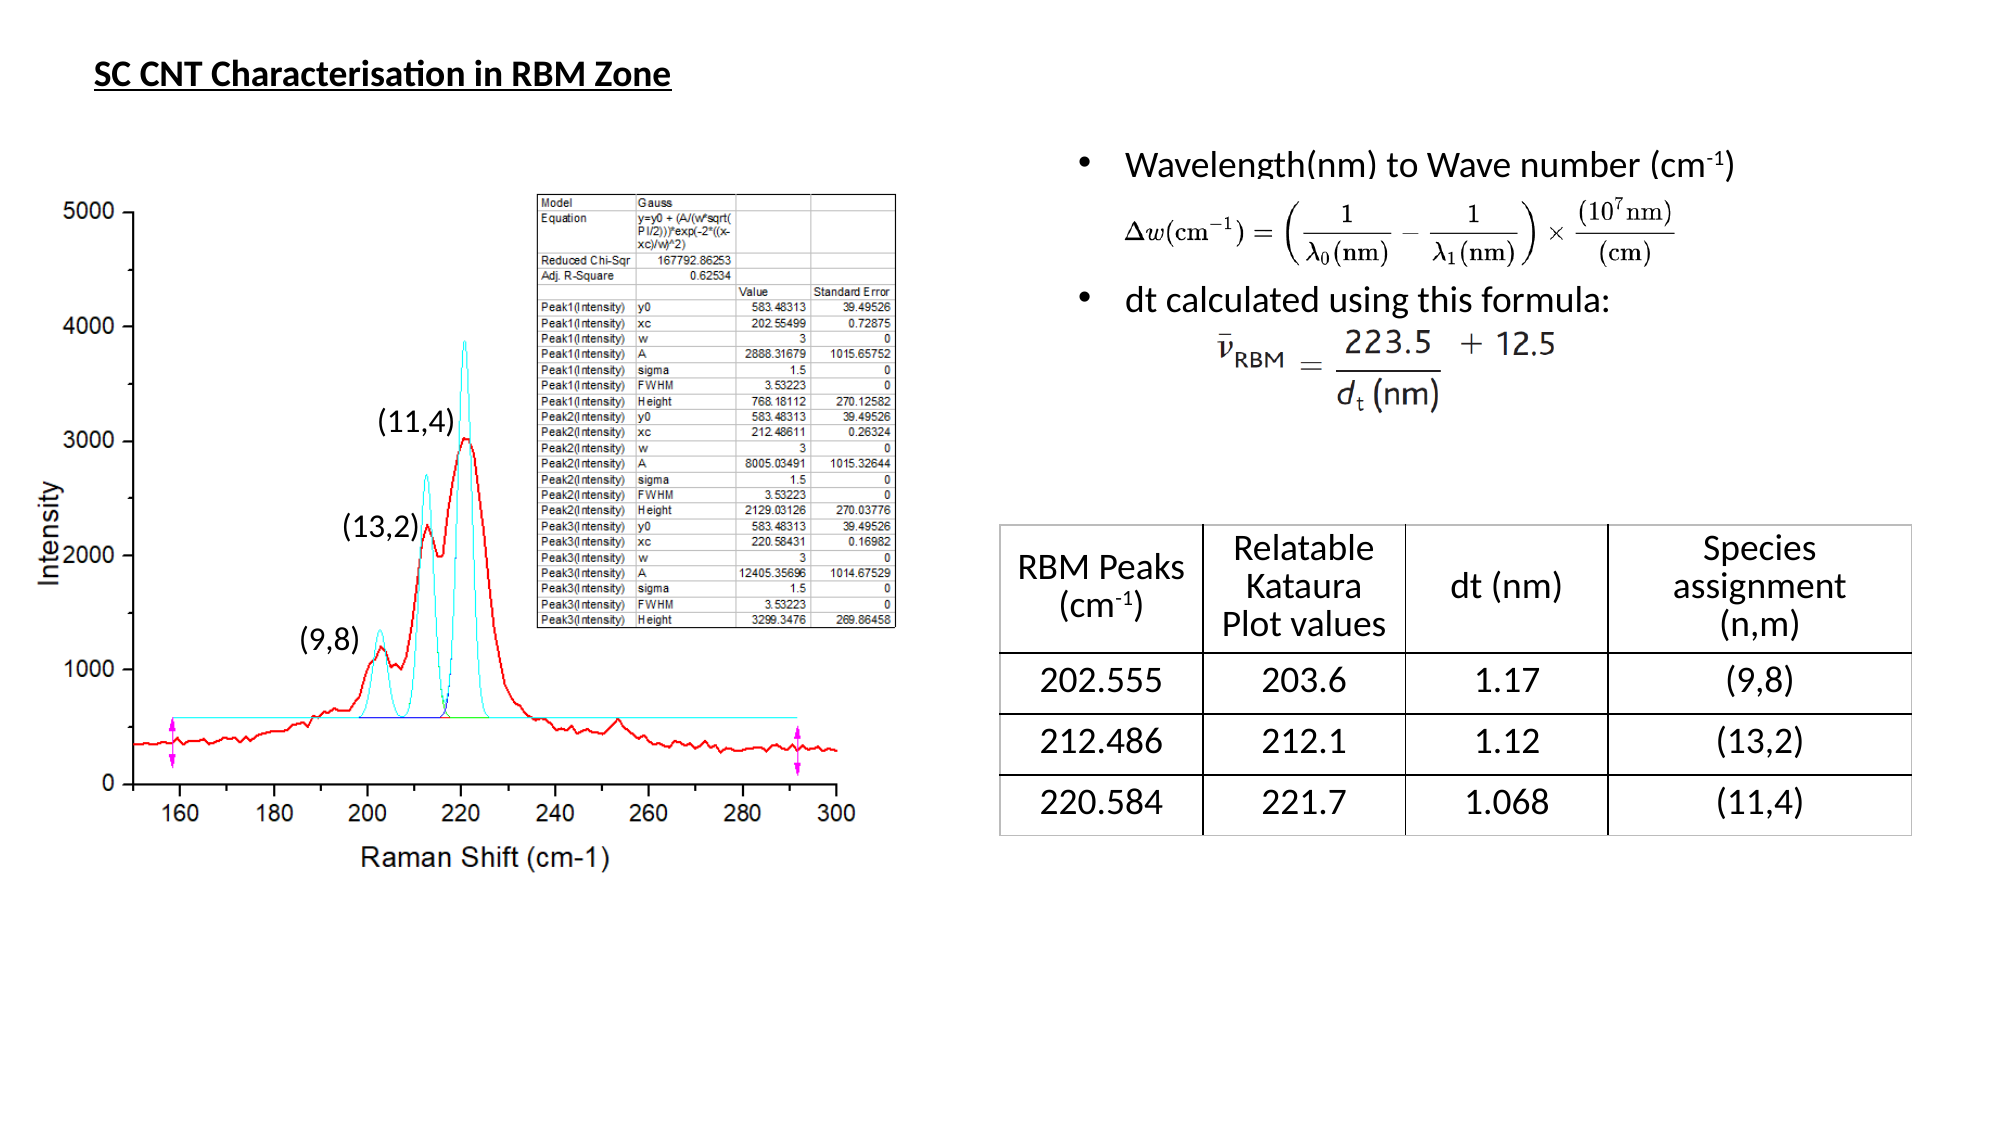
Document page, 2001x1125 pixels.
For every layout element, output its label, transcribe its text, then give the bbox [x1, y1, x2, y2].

table_cell 202.555 [1001, 654, 1202, 713]
table_cell (11,4) [1609, 776, 1911, 835]
table_cell 212.1 [1204, 715, 1405, 774]
table_cell 212.486 [1001, 715, 1202, 774]
table_cell 1.068 [1406, 776, 1607, 835]
table_cell 221.7 [1204, 776, 1405, 835]
table_header dt (nm) [1406, 526, 1607, 652]
table_cell (13,2) [1609, 715, 1911, 774]
table_header Species assignment (n,m) [1609, 526, 1911, 652]
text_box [1063, 132, 1841, 420]
text_box SC CNT Characterisation in RBM Zone [78, 41, 796, 102]
table_cell 203.6 [1204, 654, 1405, 713]
table_cell 1.17 [1406, 654, 1607, 713]
picture [29, 169, 908, 880]
table_header RBM Peaks (cm-1) [1001, 526, 1202, 652]
table_header Relatable Kataura Plot values [1204, 526, 1405, 652]
table_cell 1.12 [1406, 715, 1607, 774]
table_cell 220.584 [1001, 776, 1202, 835]
table_cell (9,8) [1609, 654, 1911, 713]
